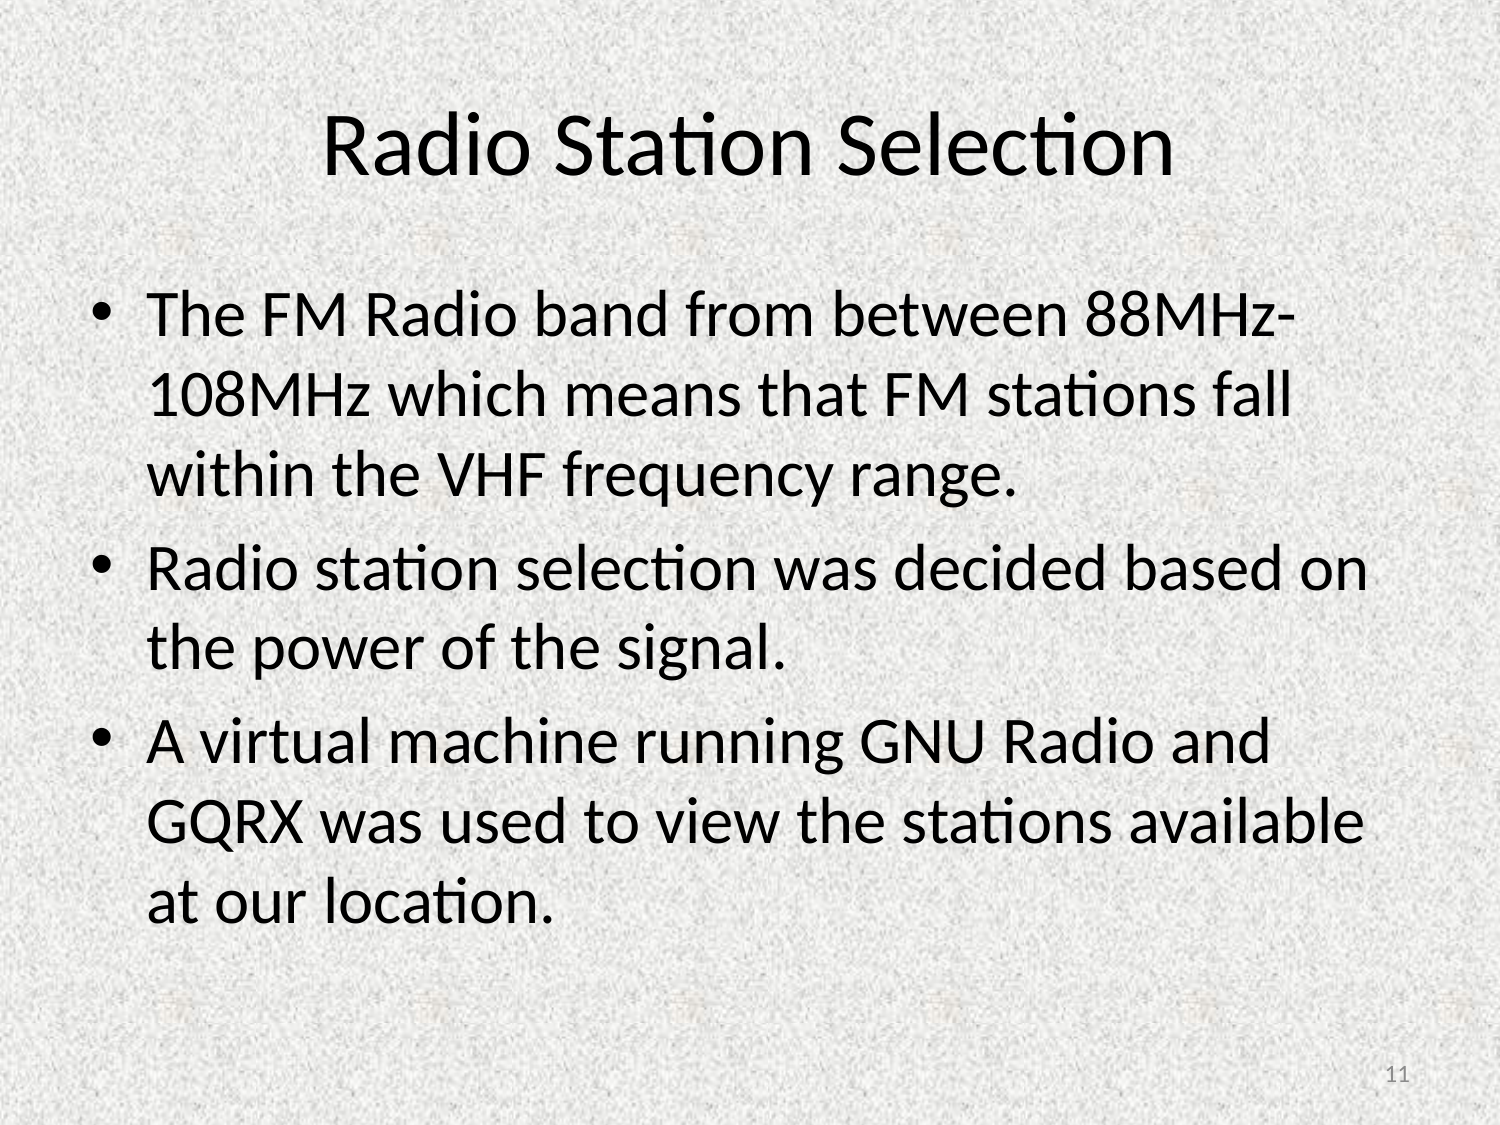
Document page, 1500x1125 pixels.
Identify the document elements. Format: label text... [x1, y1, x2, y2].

list The FM Radio band from between 88MHz-108MHz which means that FM stations fall within the VHF frequency range. Radio station selection was decided based on the power of the signal. A virtual machine running GNU Radio and GQRX was used to view the stations available at our location. [75, 262, 1425, 1005]
slide_number 11 [1074, 1042, 1425, 1103]
picture [0, 0, 1500, 1125]
title Radio Station Selection [75, 45, 1425, 233]
